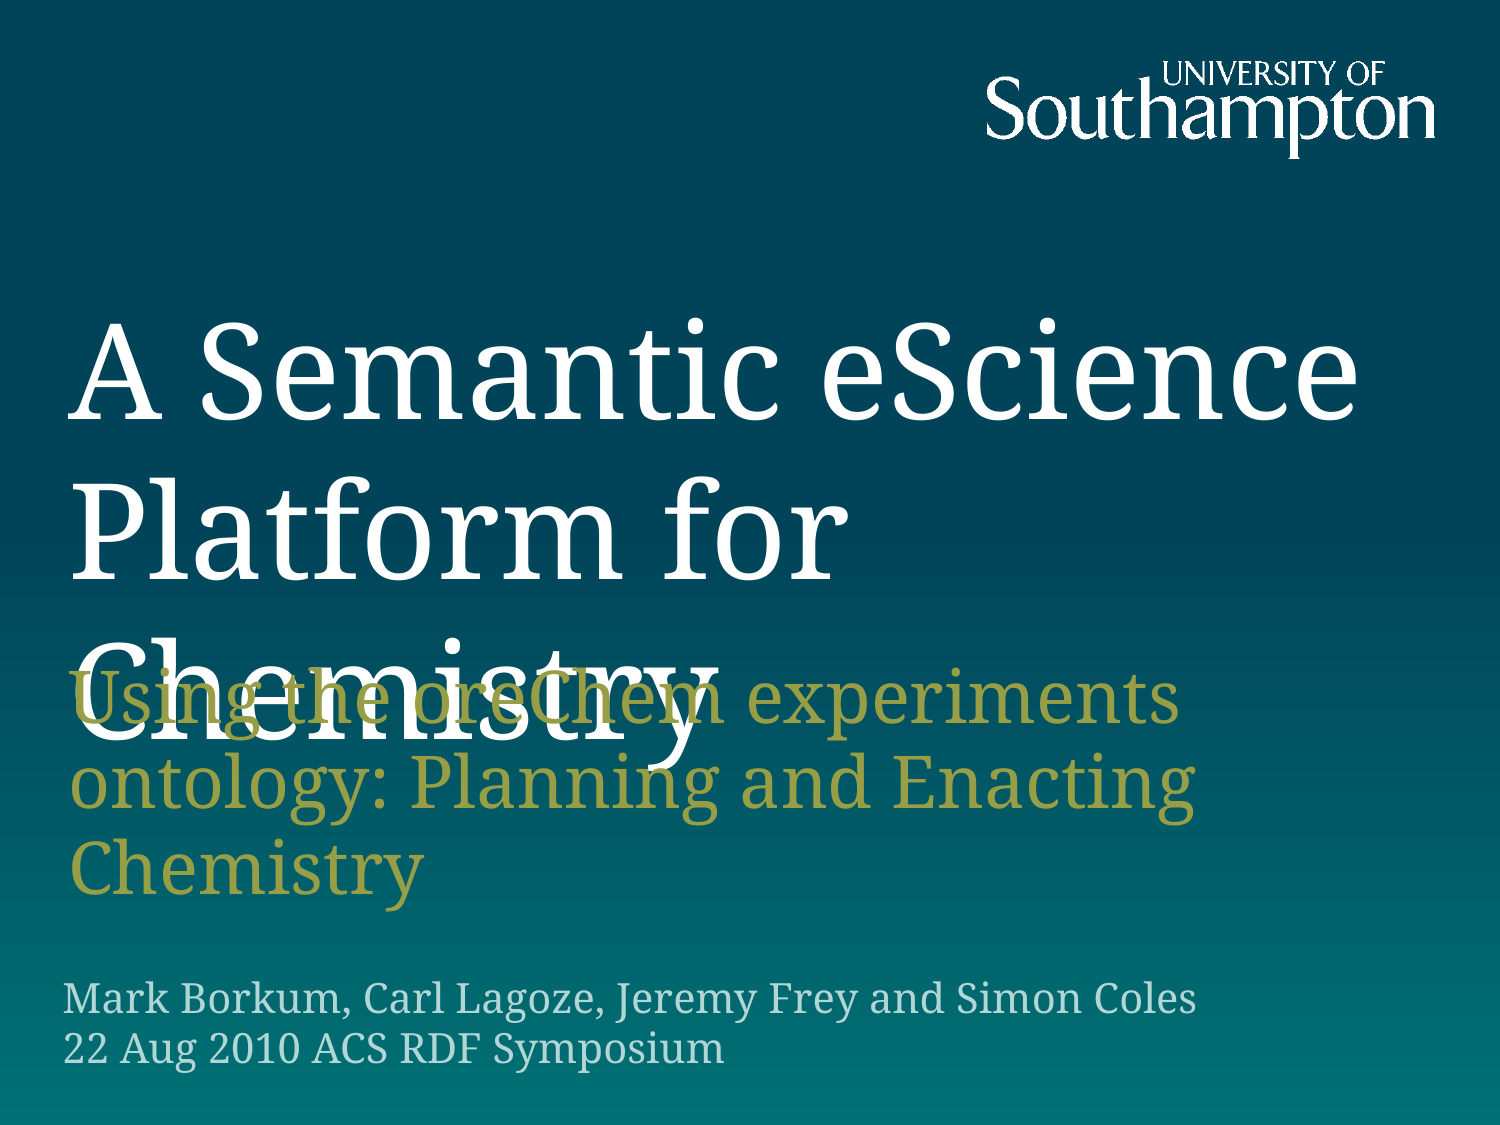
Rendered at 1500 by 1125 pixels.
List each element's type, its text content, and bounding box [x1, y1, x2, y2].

picture [1113, 92, 1132, 139]
picture [1152, 97, 1175, 137]
picture [1142, 77, 1151, 137]
picture [1234, 97, 1256, 137]
picture [1399, 97, 1411, 137]
picture [1028, 97, 1066, 139]
picture [446, 638, 459, 645]
picture [1290, 97, 1327, 158]
picture [1098, 97, 1107, 138]
picture [1222, 97, 1232, 137]
picture [1275, 65, 1288, 82]
picture [1412, 97, 1433, 137]
picture [1218, 62, 1229, 83]
text_box Mark Borkum, Carl Lagoze, Jeremy Frey and Simon Coles 22 Aug 2010 ACS RDF Symposium [62, 959, 1425, 1073]
picture [152, 638, 175, 645]
picture [1333, 92, 1352, 139]
picture [1324, 69, 1329, 84]
picture [1260, 97, 1282, 137]
picture [1183, 97, 1214, 139]
subtitle Using the oreChem experiments ontology: Planning and Enacting Chemistry [52, 645, 1363, 933]
picture [1187, 62, 1204, 83]
picture [1256, 62, 1264, 84]
picture [1357, 97, 1394, 139]
picture [988, 77, 1023, 139]
picture [1071, 97, 1095, 139]
title A Semantic eScience Platform for Chemistry [52, 278, 1448, 634]
